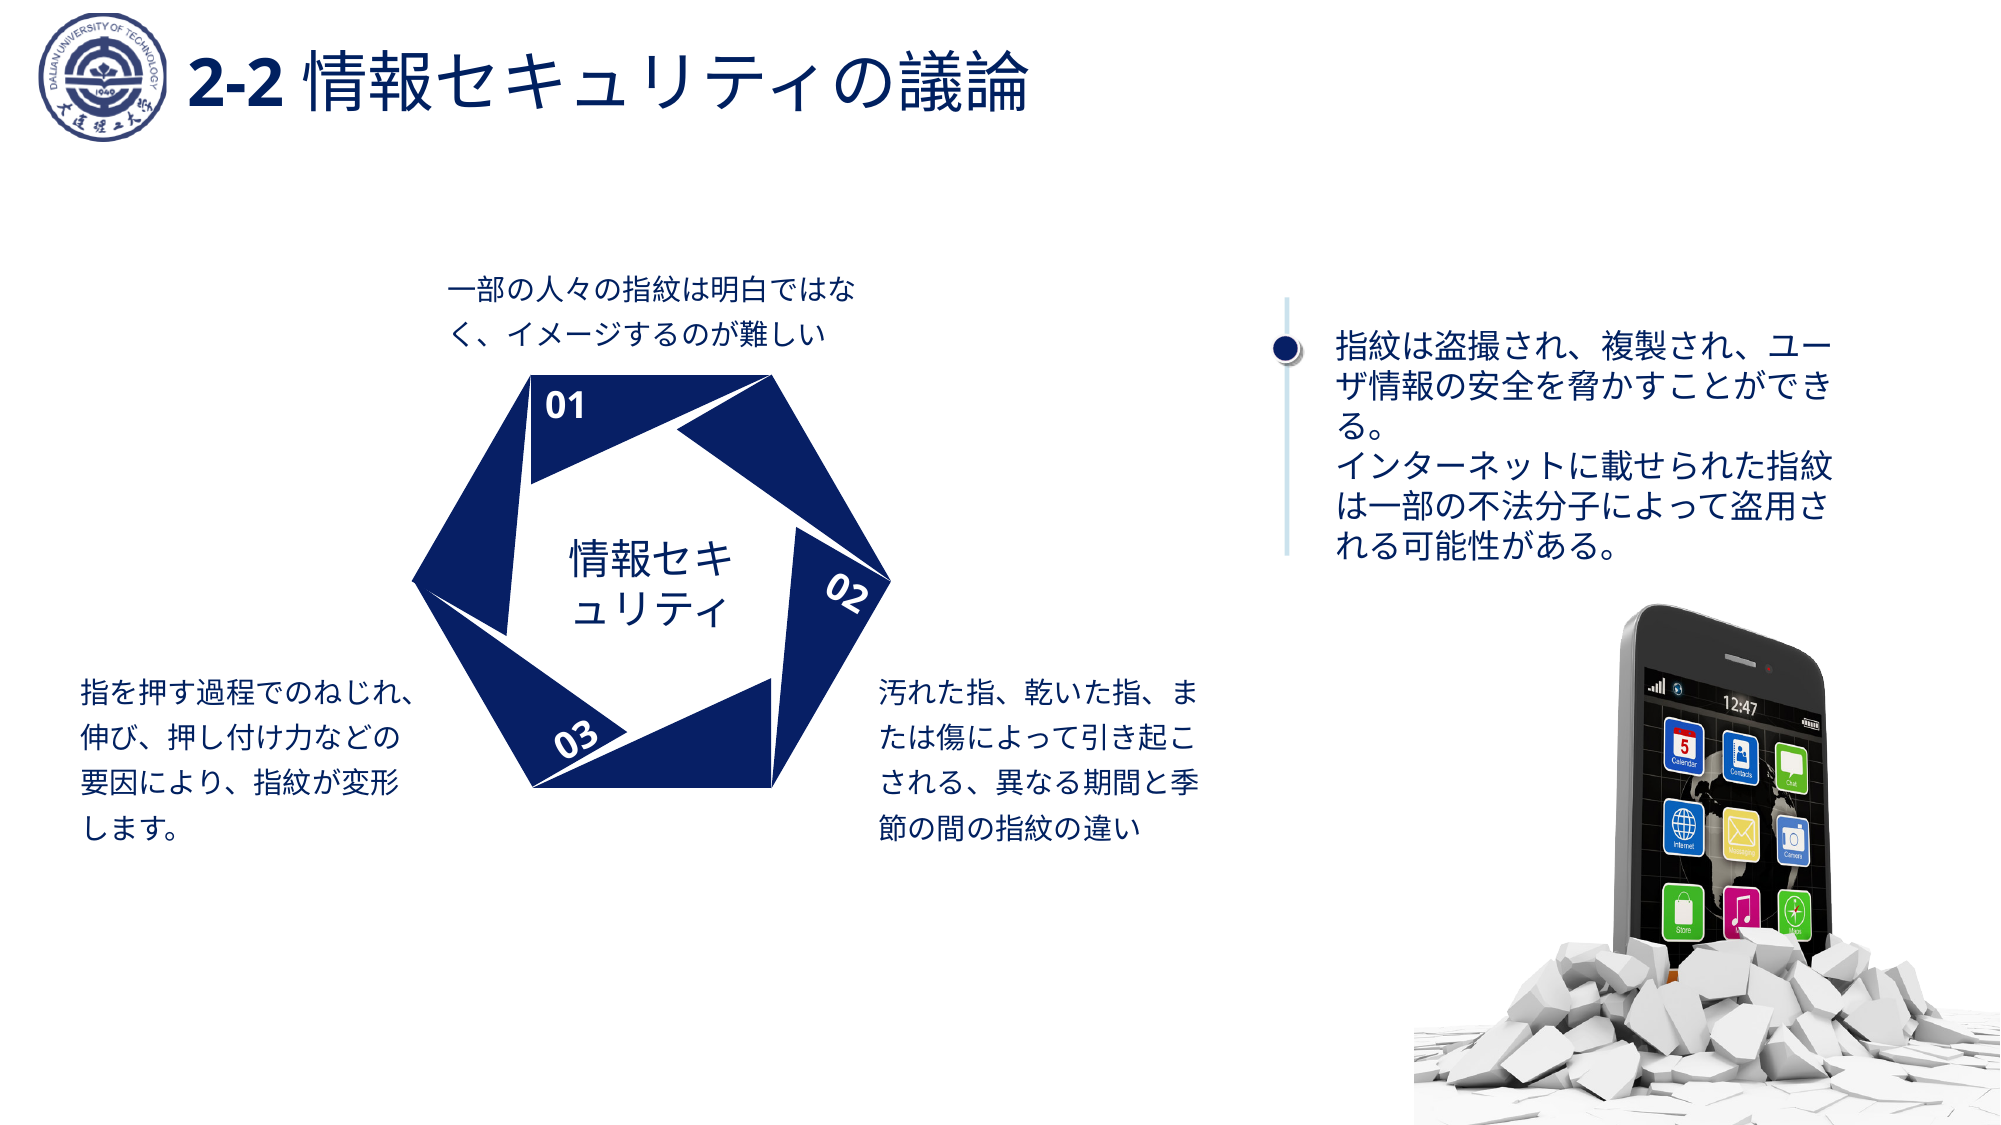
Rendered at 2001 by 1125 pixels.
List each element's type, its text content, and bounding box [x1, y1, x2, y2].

picture [1414, 603, 2000, 1125]
text_box 指紋は盗撮され、複製され、ユーザ情報の安全を脅かすことができる。 インターネットに載せられた指紋は一部の不法分子によって盗用される可能性がある。 [1320, 317, 1857, 573]
text_box 一部の人々の指紋は明白ではなく、イメージするのが難しい [432, 253, 877, 359]
title 2-2情報セキュリティの議論 [173, 13, 1986, 129]
picture [26, 13, 173, 145]
text_box 汚れた指、乾いた指、または傷によって引き起こされる、異なる期間と季節の間の指紋の違い [863, 656, 1229, 853]
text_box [1271, 334, 1300, 363]
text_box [442, 372, 885, 791]
text_box 指を押す過程でのねじれ、伸び、押し付け力などの要因により、指紋が変形します。 [65, 656, 433, 853]
